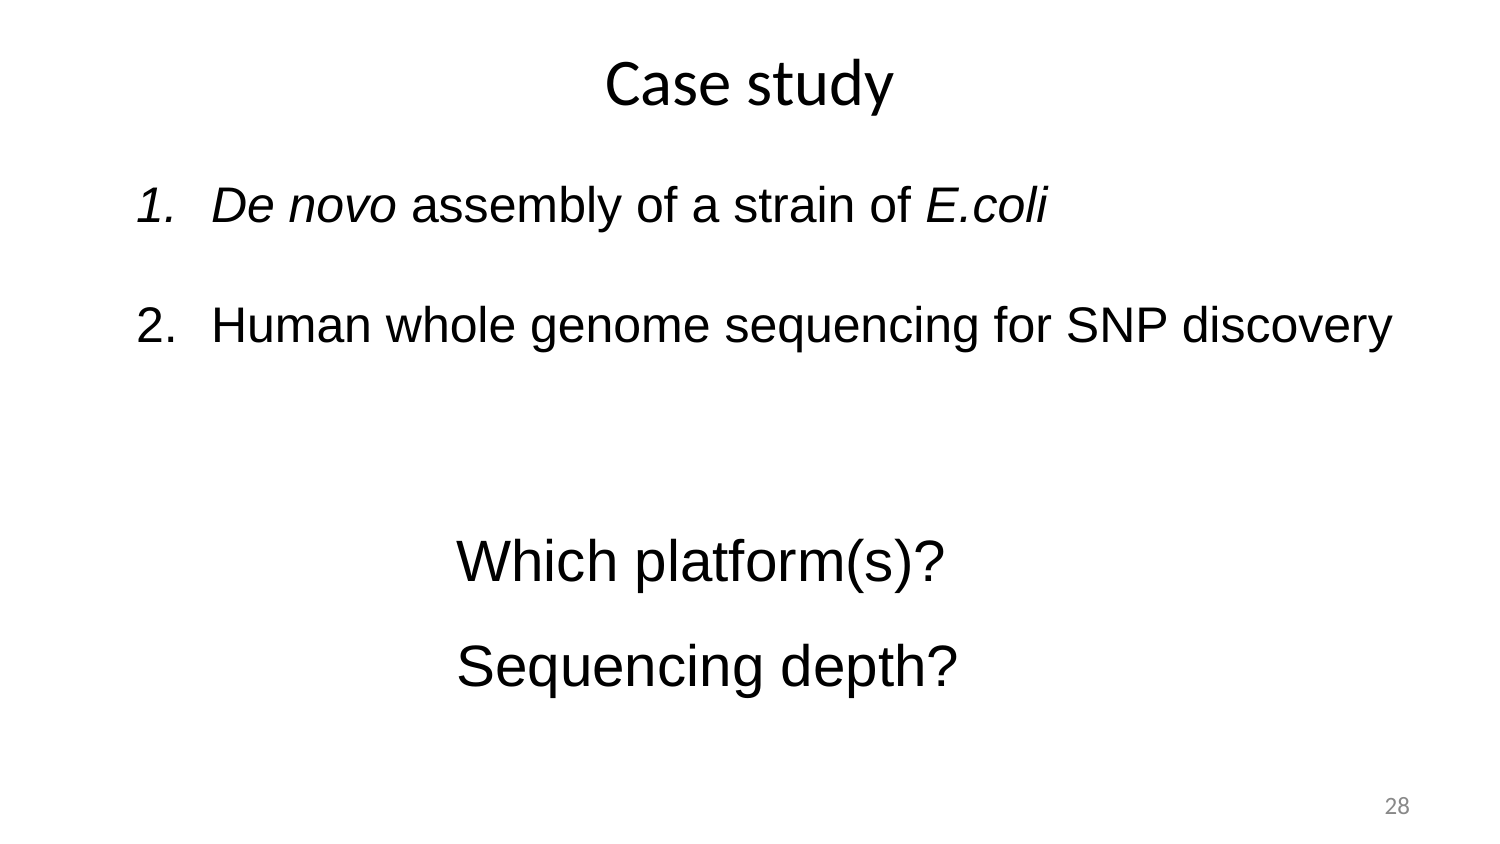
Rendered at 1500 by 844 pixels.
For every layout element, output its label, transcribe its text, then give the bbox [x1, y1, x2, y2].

text_box Which platform(s)? Sequencing depth? [441, 481, 1135, 706]
title Case study [75, 33, 1425, 123]
text_box De novo assembly of a strain of E.coli Human whole genome sequencing for SNP discovery [121, 165, 1472, 361]
slide_number 28 [1074, 782, 1425, 827]
